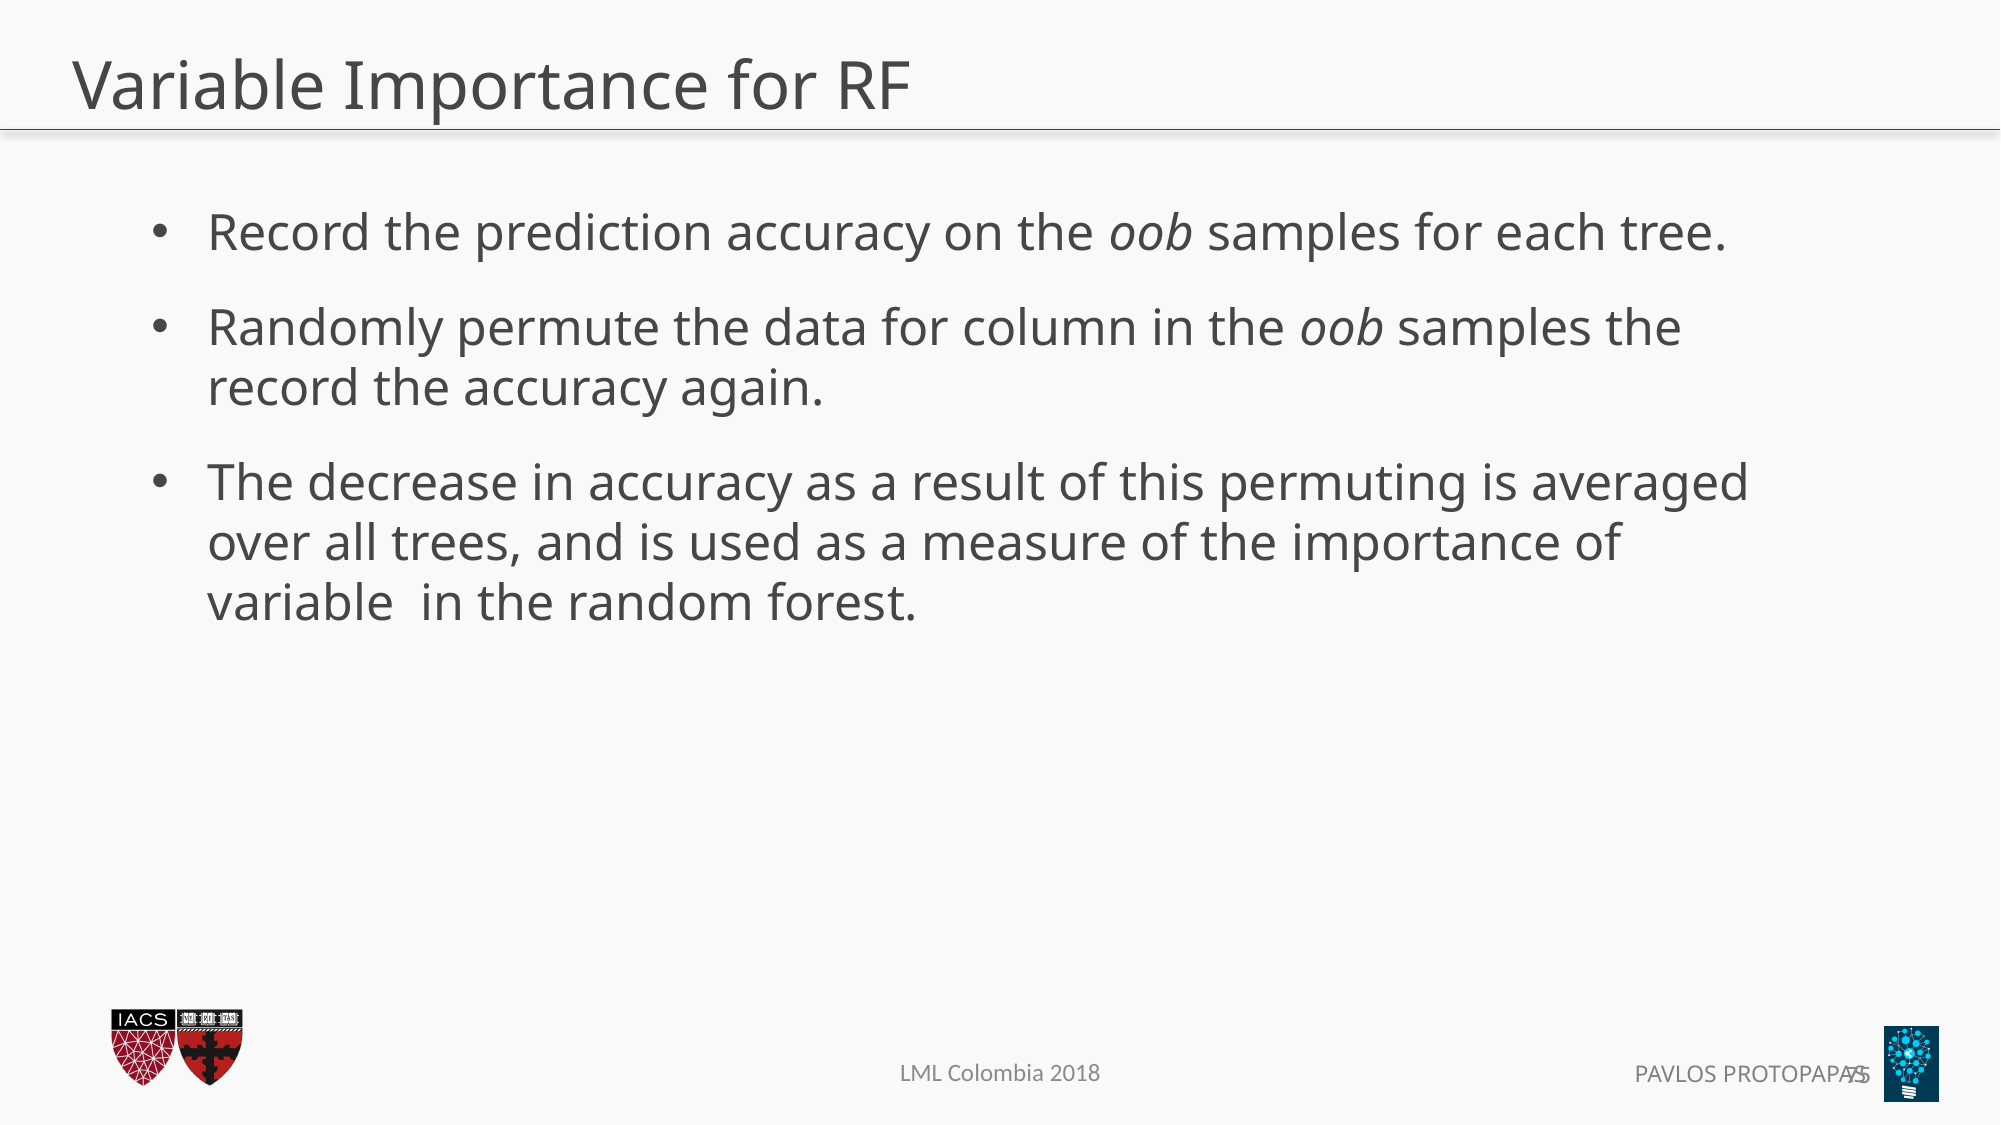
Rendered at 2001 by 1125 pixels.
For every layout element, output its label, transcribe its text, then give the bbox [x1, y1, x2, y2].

picture [109, 1009, 243, 1086]
picture [1903, 1086, 1915, 1098]
picture [1905, 1049, 1913, 1058]
slide_number 75 [1419, 1043, 1886, 1104]
title Variable Importance for RF [57, 35, 1943, 162]
